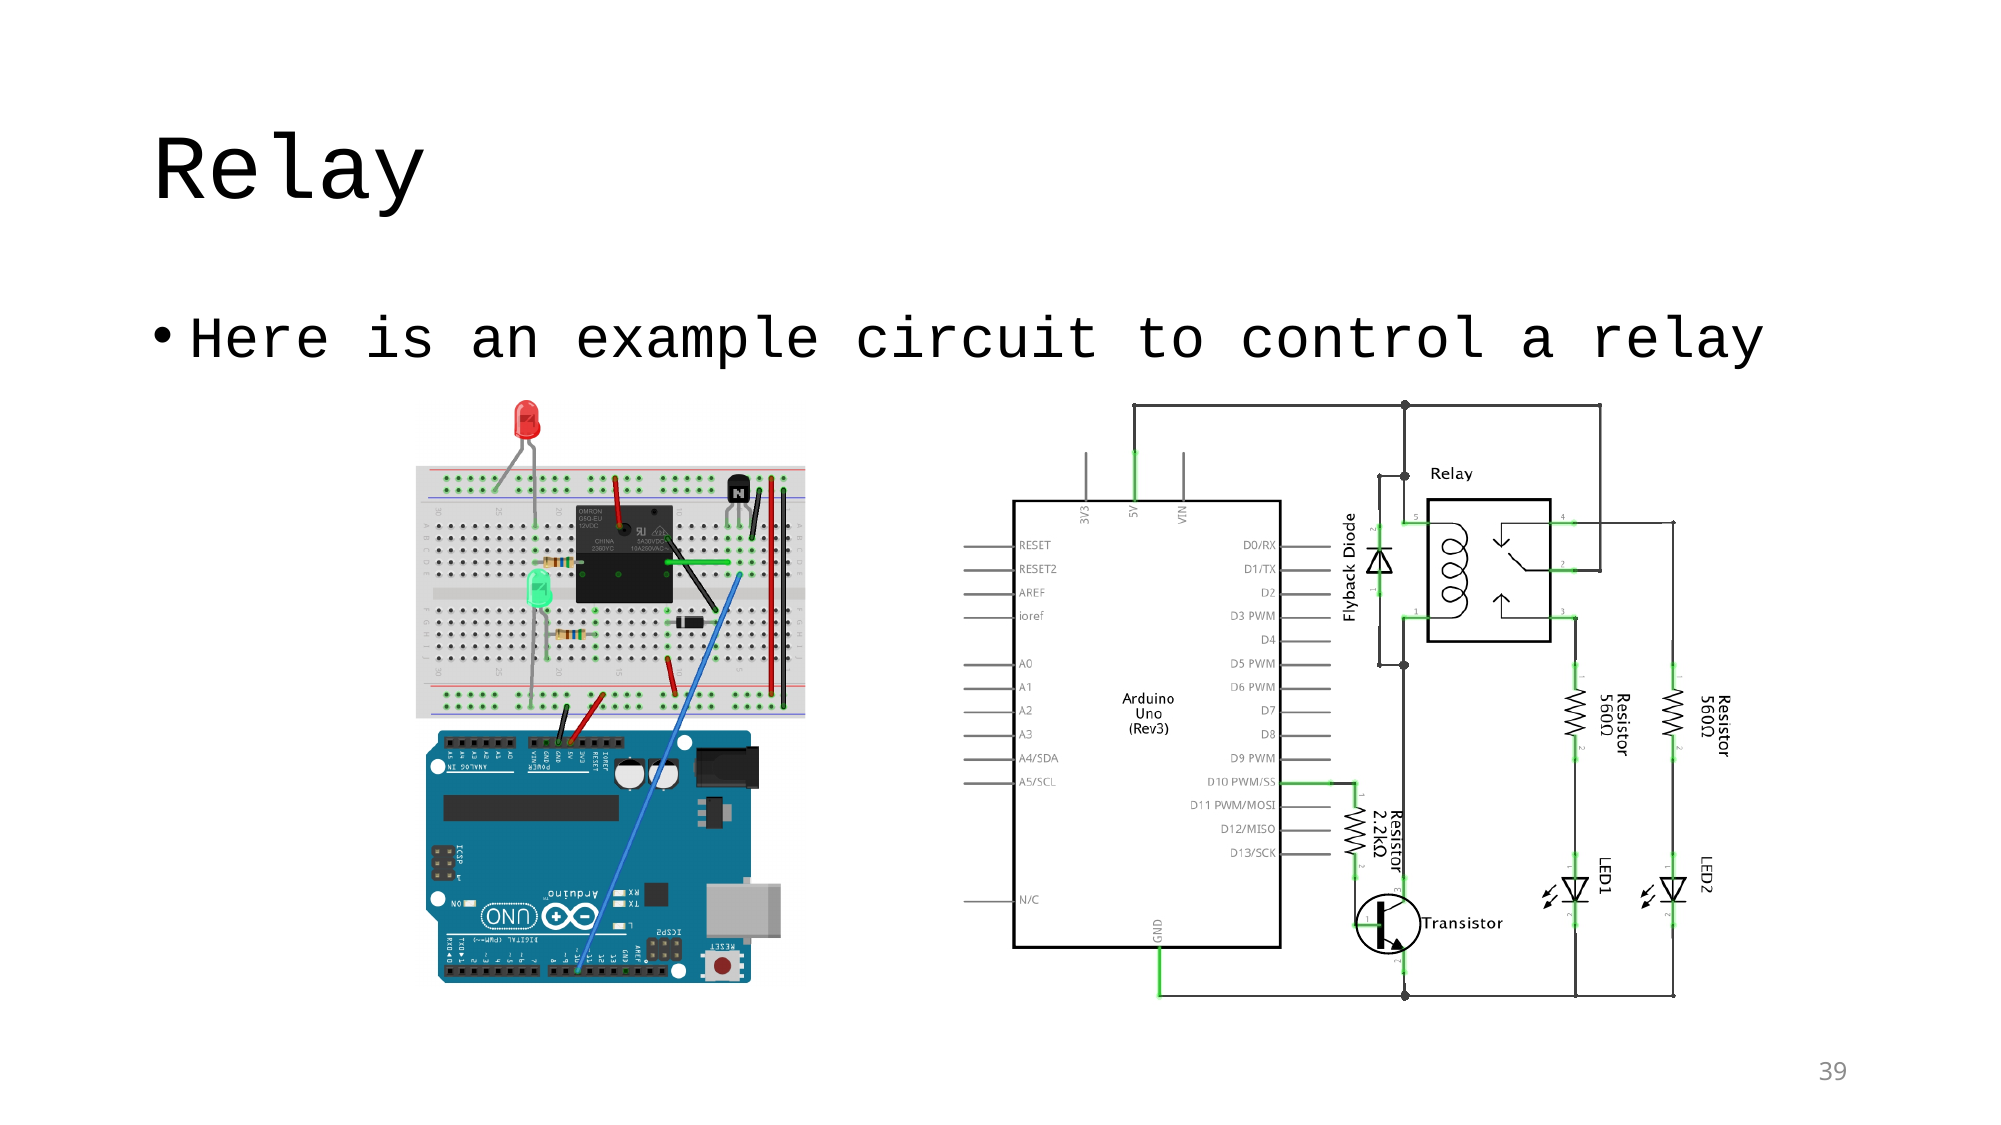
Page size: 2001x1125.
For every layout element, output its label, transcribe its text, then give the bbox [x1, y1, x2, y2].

title Relay [137, 59, 1863, 278]
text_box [962, 400, 1731, 1014]
picture [415, 400, 806, 987]
slide_number 39 [1412, 1042, 1863, 1103]
list Here is an example circuit to control a relay [137, 299, 1863, 1014]
